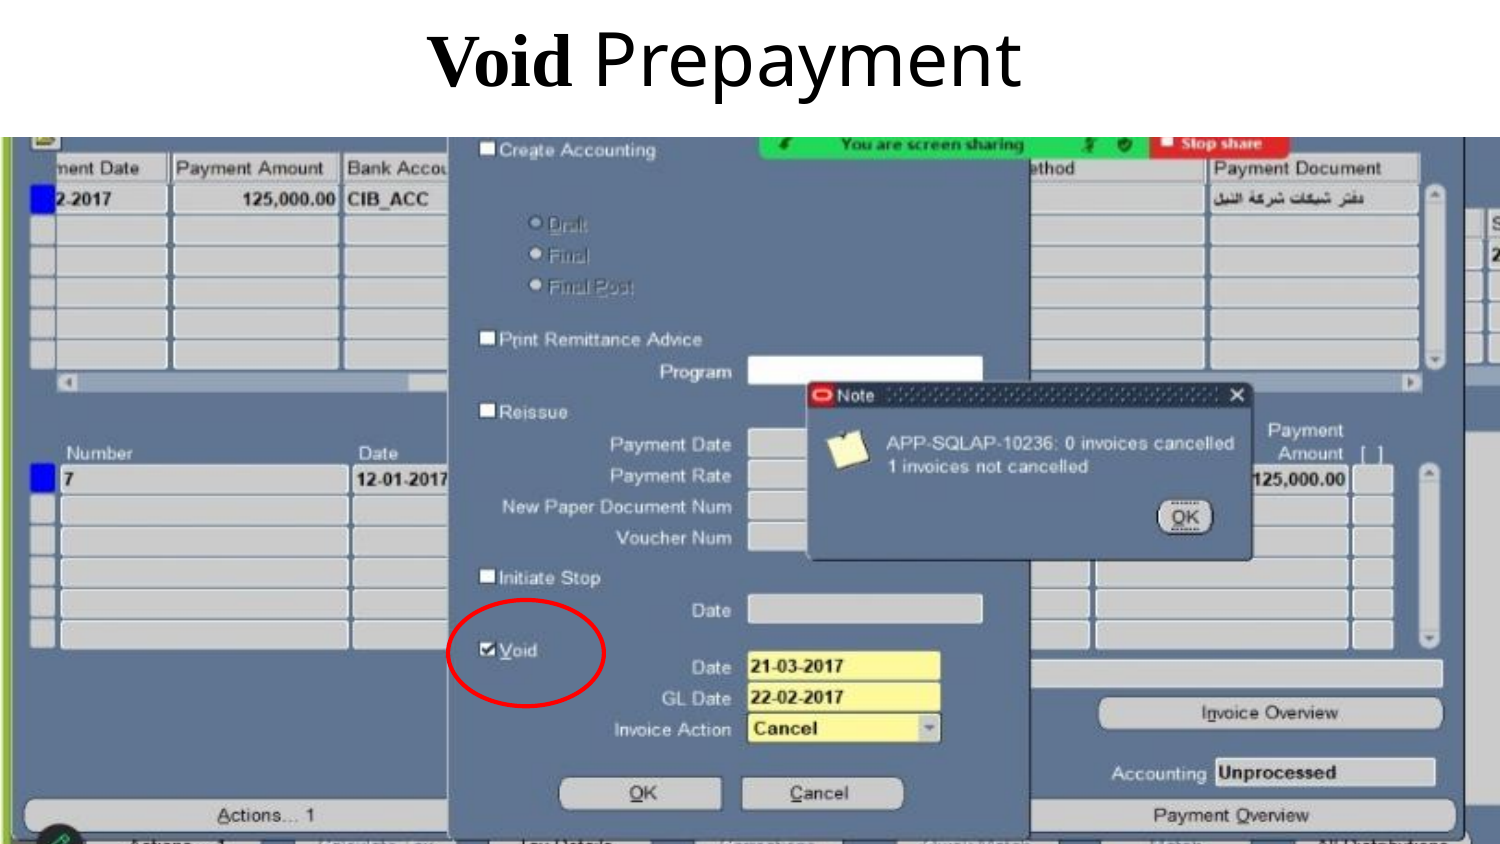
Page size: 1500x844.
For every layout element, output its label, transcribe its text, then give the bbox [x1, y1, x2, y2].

title Void Prepayment [25, 0, 1424, 126]
picture [0, 137, 1500, 844]
